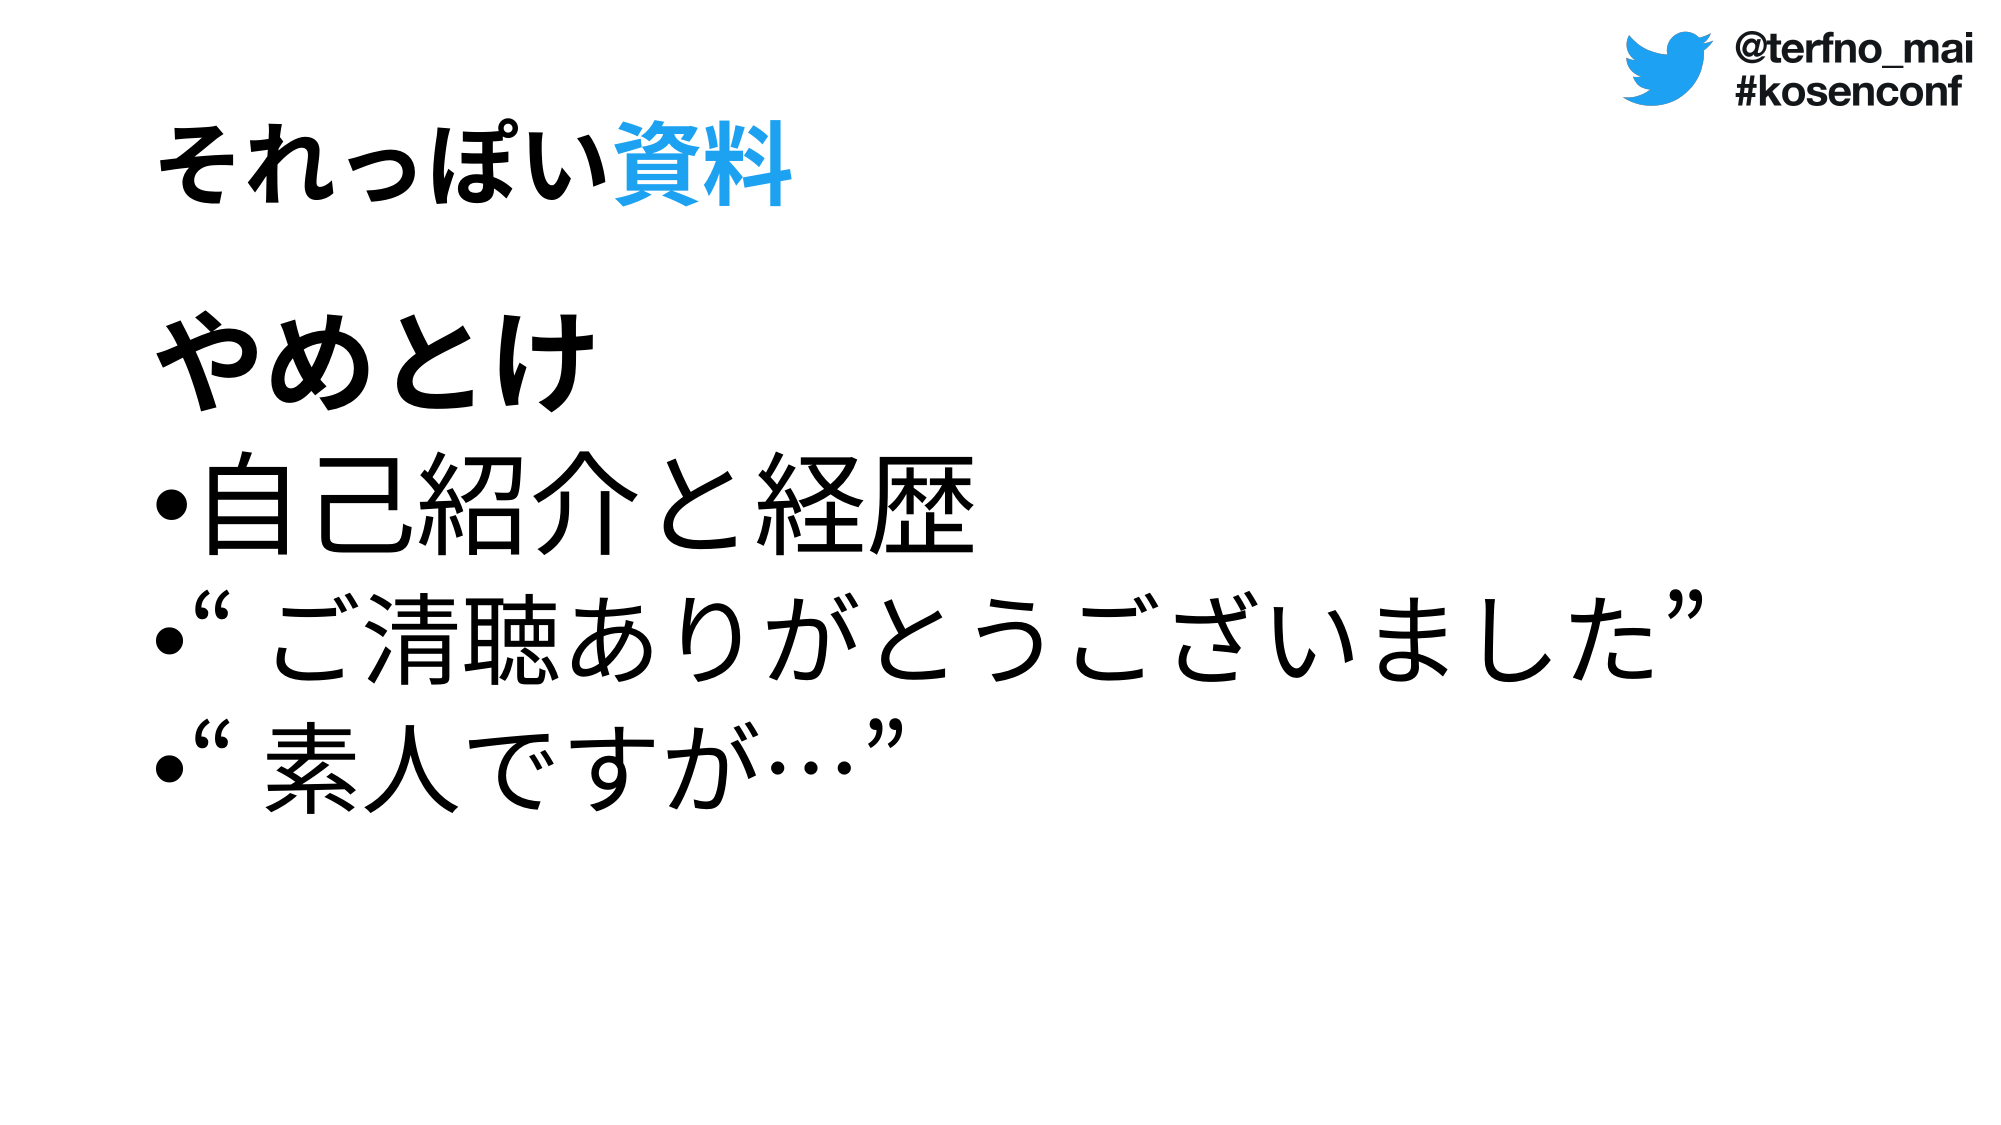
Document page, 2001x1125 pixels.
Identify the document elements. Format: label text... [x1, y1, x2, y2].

picture [1358, 0, 1980, 162]
title それっぽい資料 [137, 59, 1863, 278]
list やめとけ 自己紹介と経歴 “ご清聴ありがとうございました” “素人ですが…” [137, 299, 1863, 1014]
